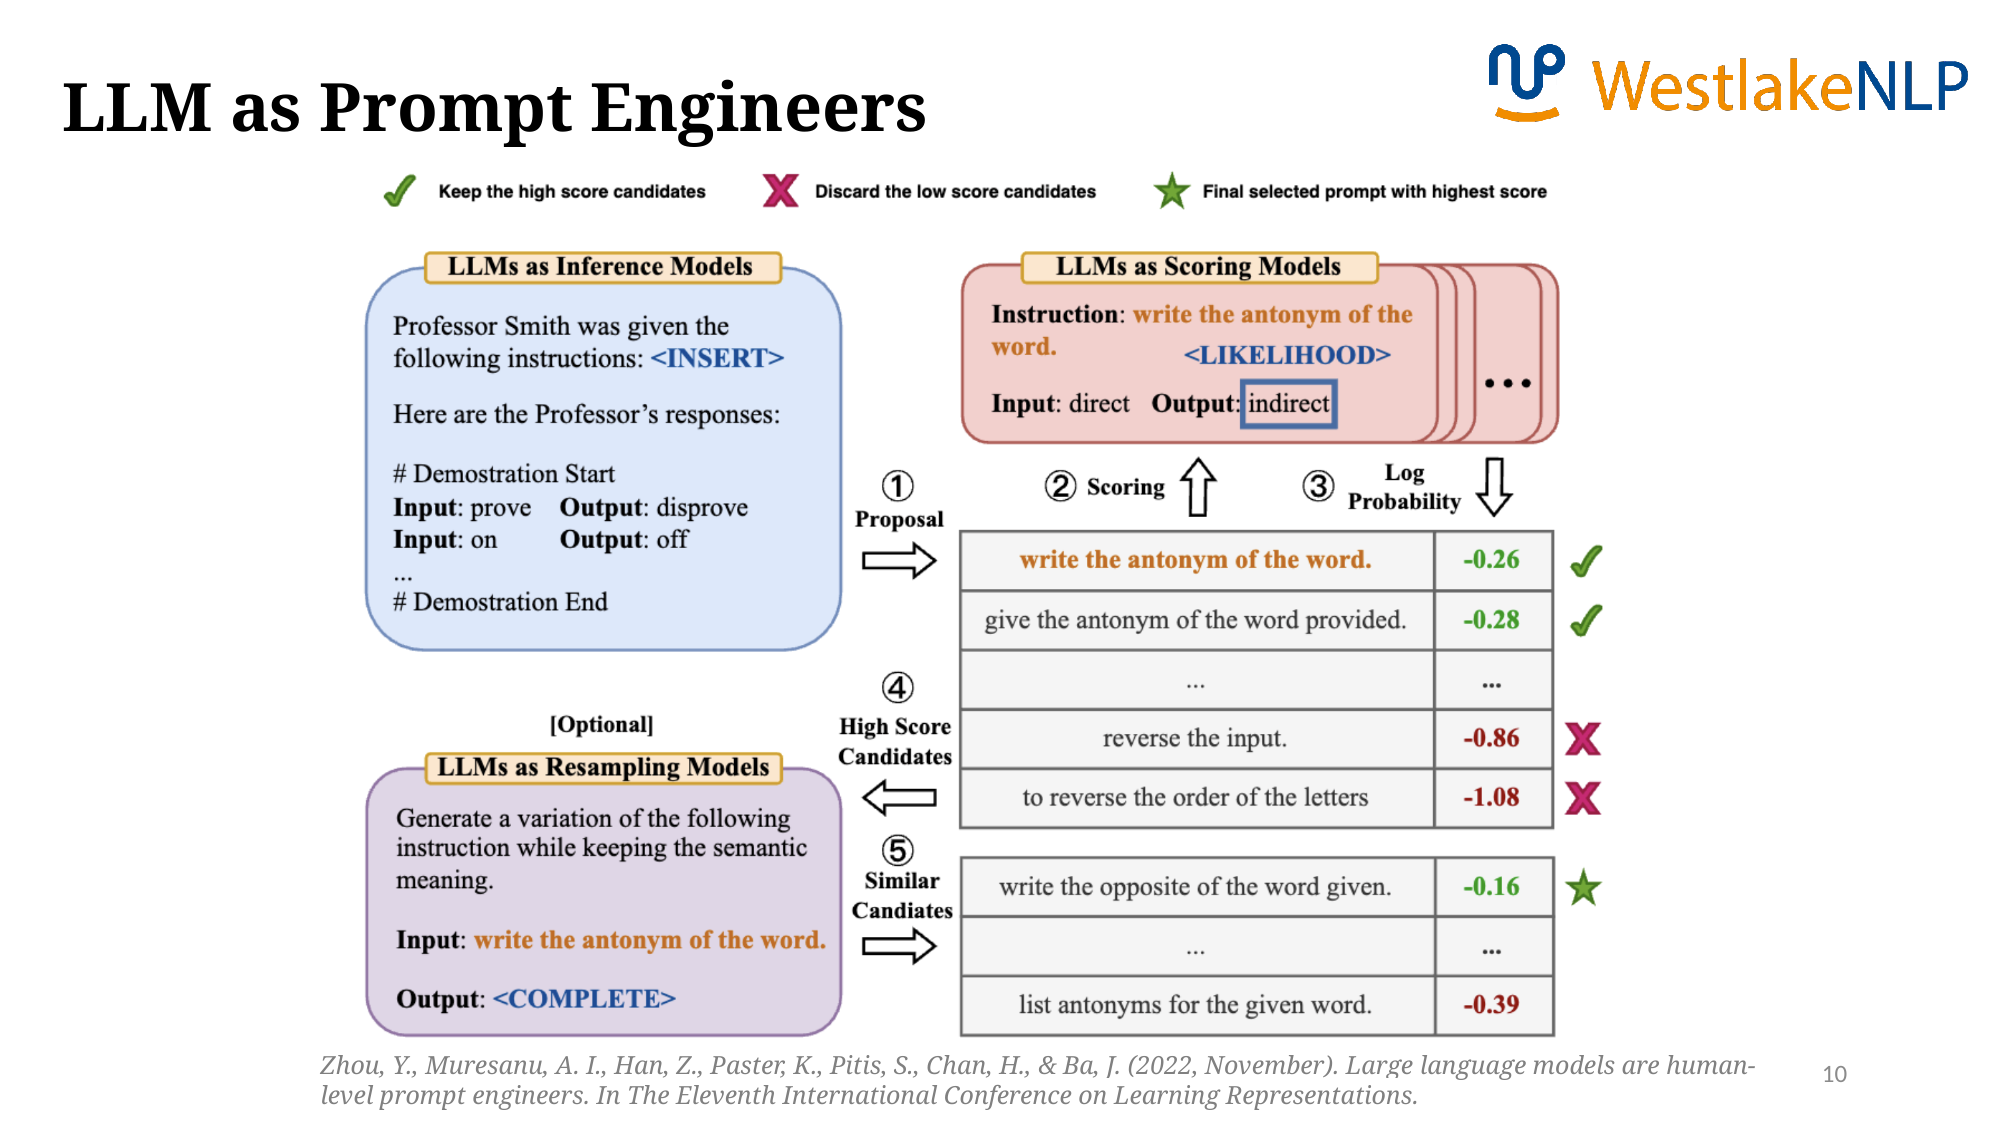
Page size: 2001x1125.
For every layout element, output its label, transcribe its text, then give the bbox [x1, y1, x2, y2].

text_box Zhou, Y., Muresanu, A. I., Han, Z., Paster, K., Pitis, S., Chan, H., & Ba, J. (2022, November). Large language models are human-level prompt engineers. In The Eleventh International Conference on Learning Representations. [305, 1042, 1810, 1118]
picture [250, 0, 2000, 1101]
slide_number 10 [1810, 1042, 1863, 1103]
text_box LLM as Prompt Engineers [47, 56, 944, 152]
